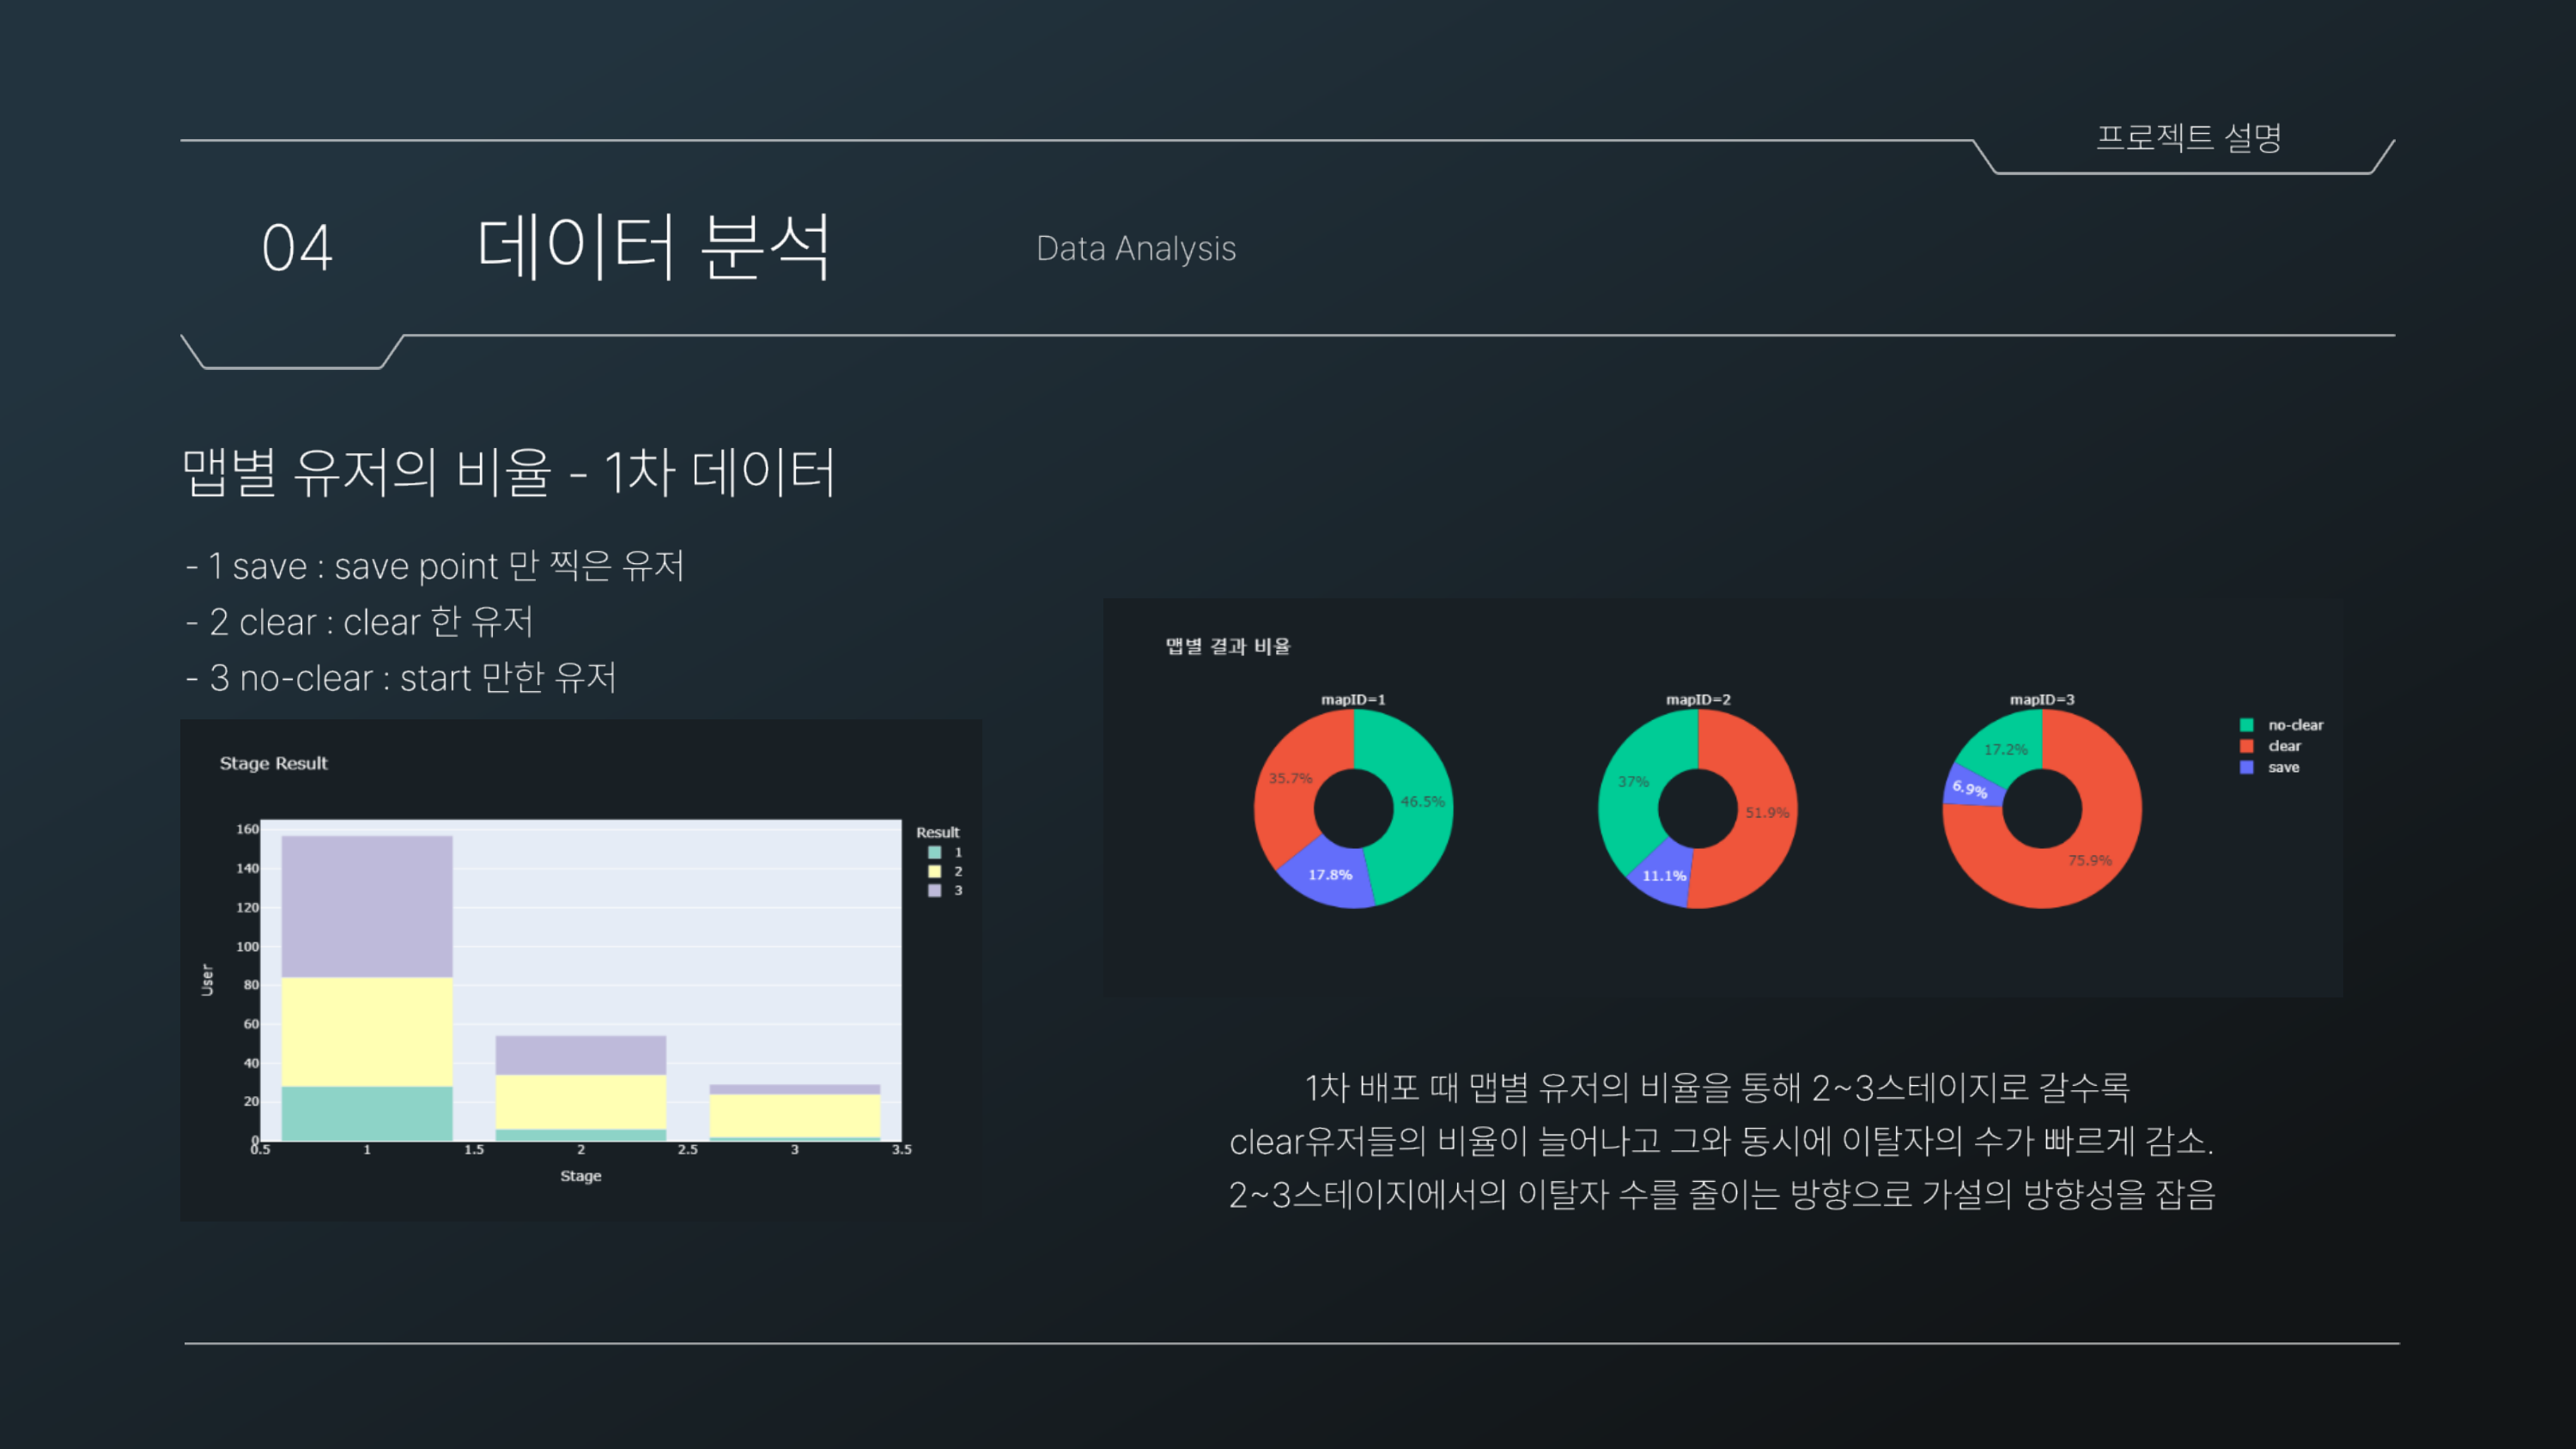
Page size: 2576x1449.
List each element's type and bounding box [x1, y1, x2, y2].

text_box [180, 719, 982, 1222]
text_box [185, 1342, 2401, 1345]
picture [159, 410, 897, 738]
text_box [180, 139, 1988, 175]
picture [446, 163, 911, 374]
picture [1023, 212, 1273, 304]
text_box [2364, 139, 2396, 175]
text_box [180, 334, 441, 370]
picture [173, 162, 434, 353]
text_box [1103, 597, 2343, 997]
text_box [0, 0, 2576, 1449]
picture [1992, 102, 2360, 194]
text_box [915, 334, 2396, 370]
picture [966, 1048, 2378, 1253]
